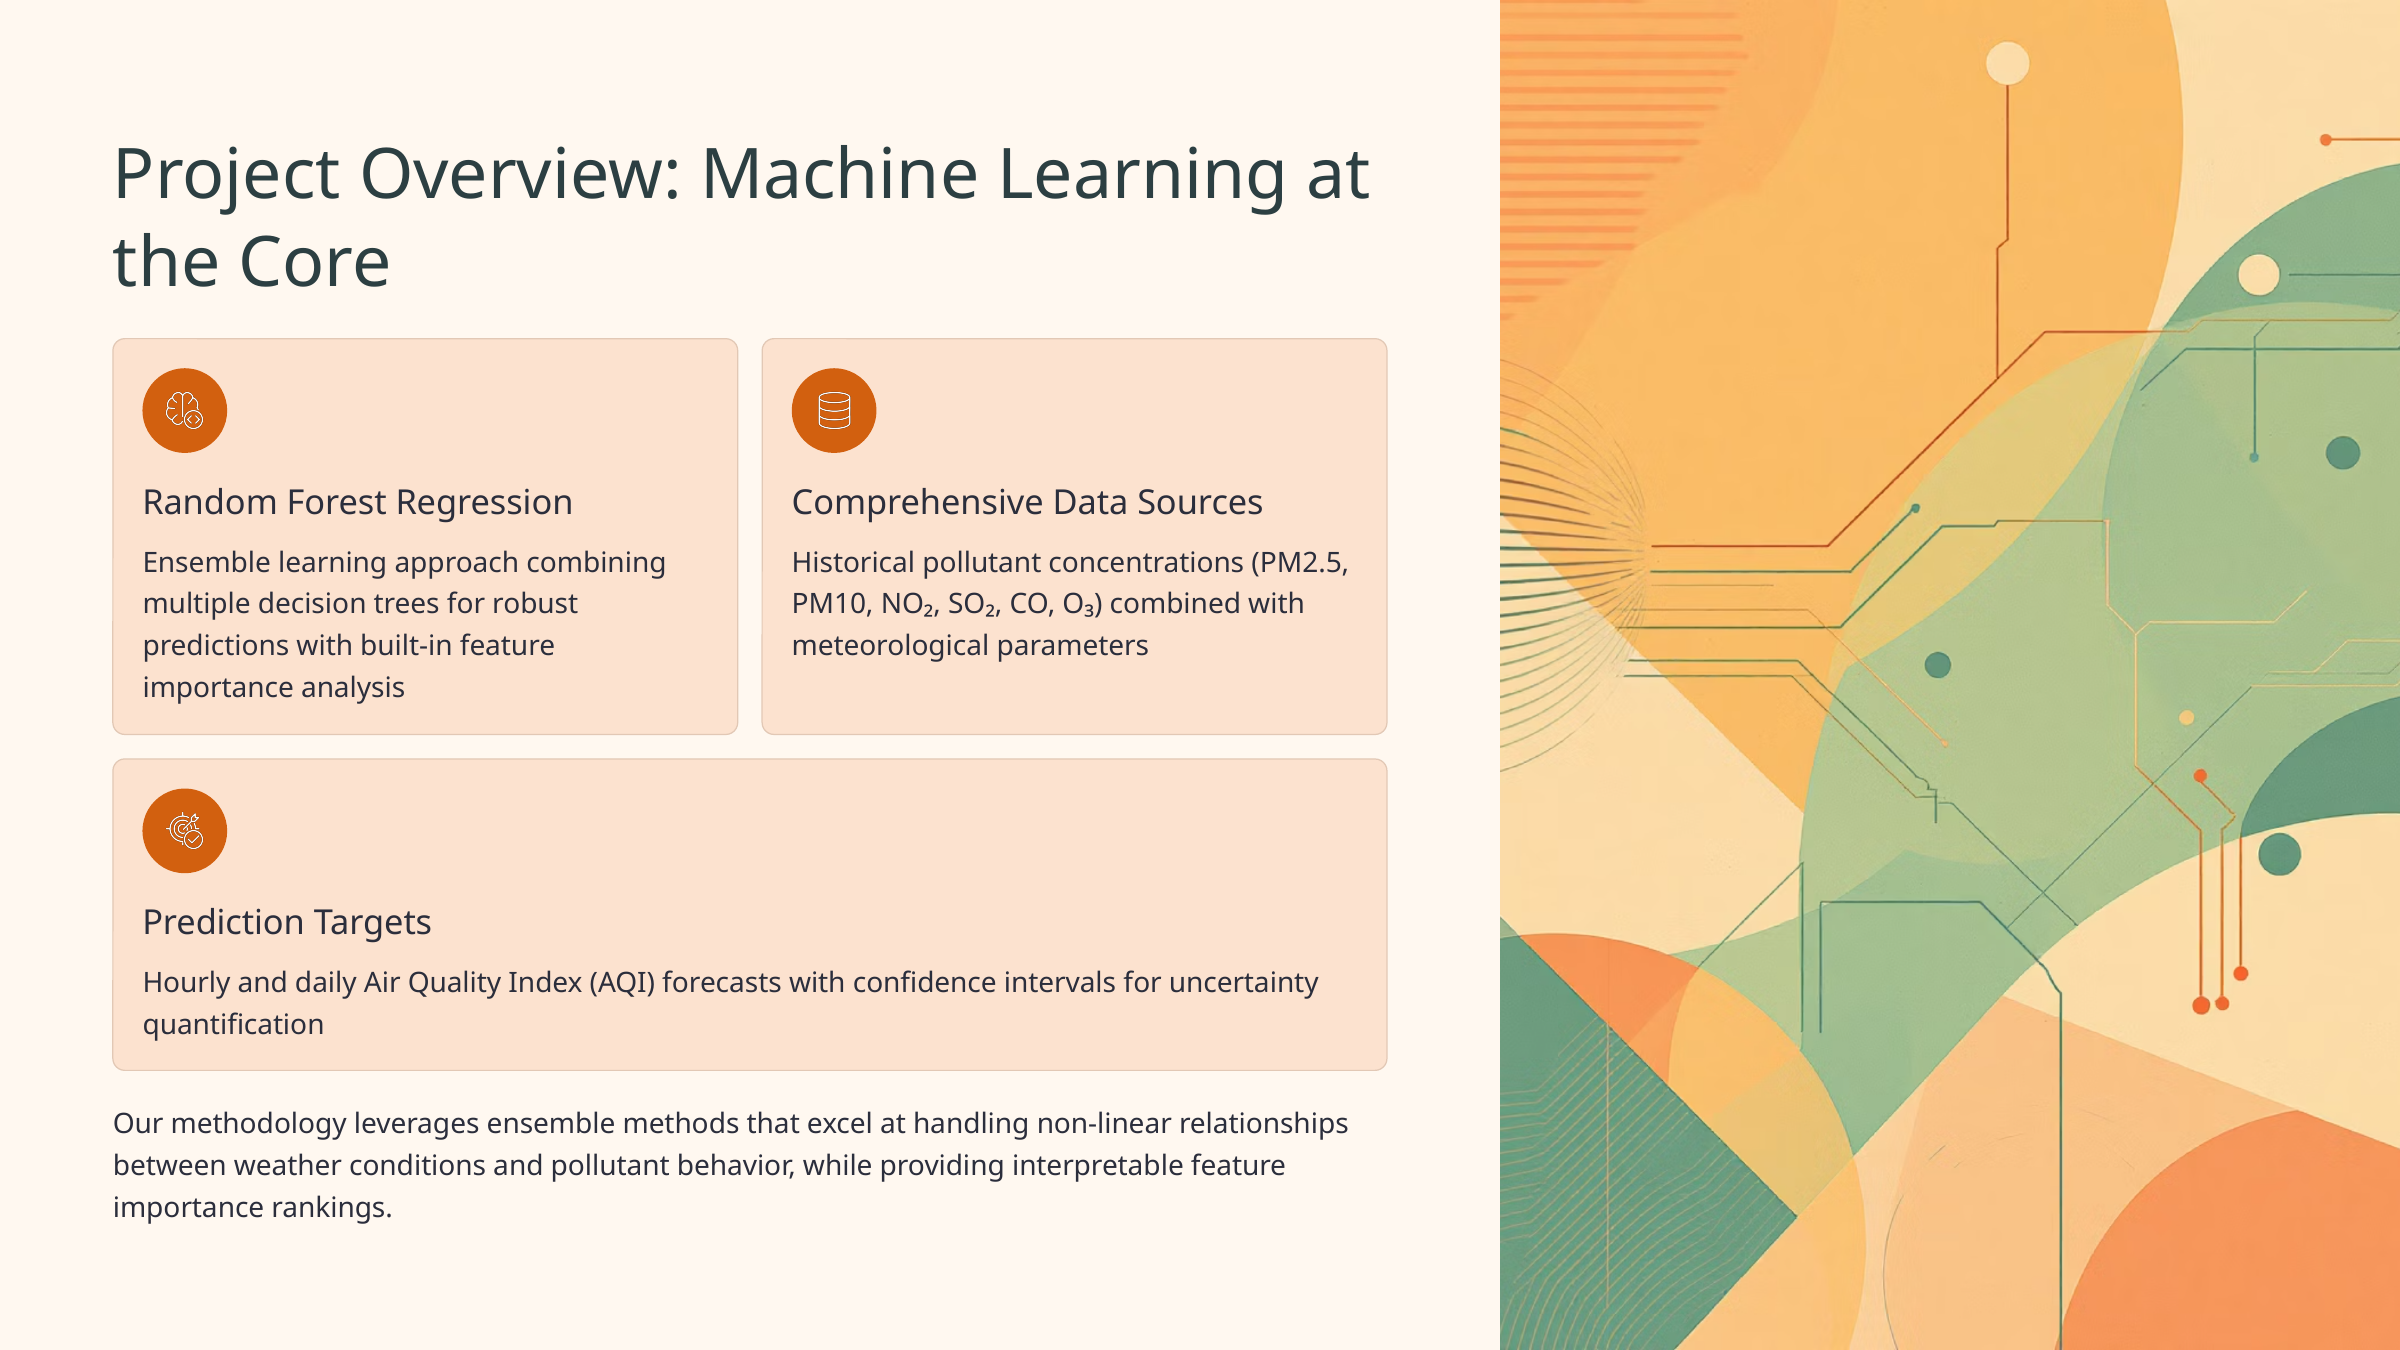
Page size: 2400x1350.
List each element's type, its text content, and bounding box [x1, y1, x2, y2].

text_box [142, 788, 228, 874]
text_box [112, 758, 1387, 1071]
picture [165, 391, 204, 430]
text_box [142, 368, 228, 453]
picture [165, 811, 204, 850]
text_box Random Forest Regression [142, 477, 583, 522]
text_box [791, 368, 877, 453]
picture [814, 391, 854, 430]
text_box Prediction Targets [142, 897, 496, 942]
text_box Historical pollutant concentrations (PM2.5, PM10, NO₂, SO₂, CO, O₃) combined with meteorological parameters [791, 536, 1358, 663]
text_box Comprehensive Data Sources [791, 477, 1274, 522]
text_box Ensemble learning approach combining multiple decision trees for robust predictions with built-in feature importance analysis [142, 536, 709, 705]
text_box Project Overview: Machine Learning at the Core [112, 125, 1387, 302]
text_box Hourly and daily Air Quality Index (AQI) forecasts with confidence intervals for uncertainty quantification [142, 956, 1358, 1041]
text_box Our methodology leverages ensemble methods that excel at handling non-linear relationships between weather conditions and pollutant behavior, while providing interpretable feature importance rankings. [112, 1097, 1387, 1225]
text_box [112, 338, 738, 735]
picture [1499, 0, 2400, 1350]
text_box [762, 338, 1387, 735]
